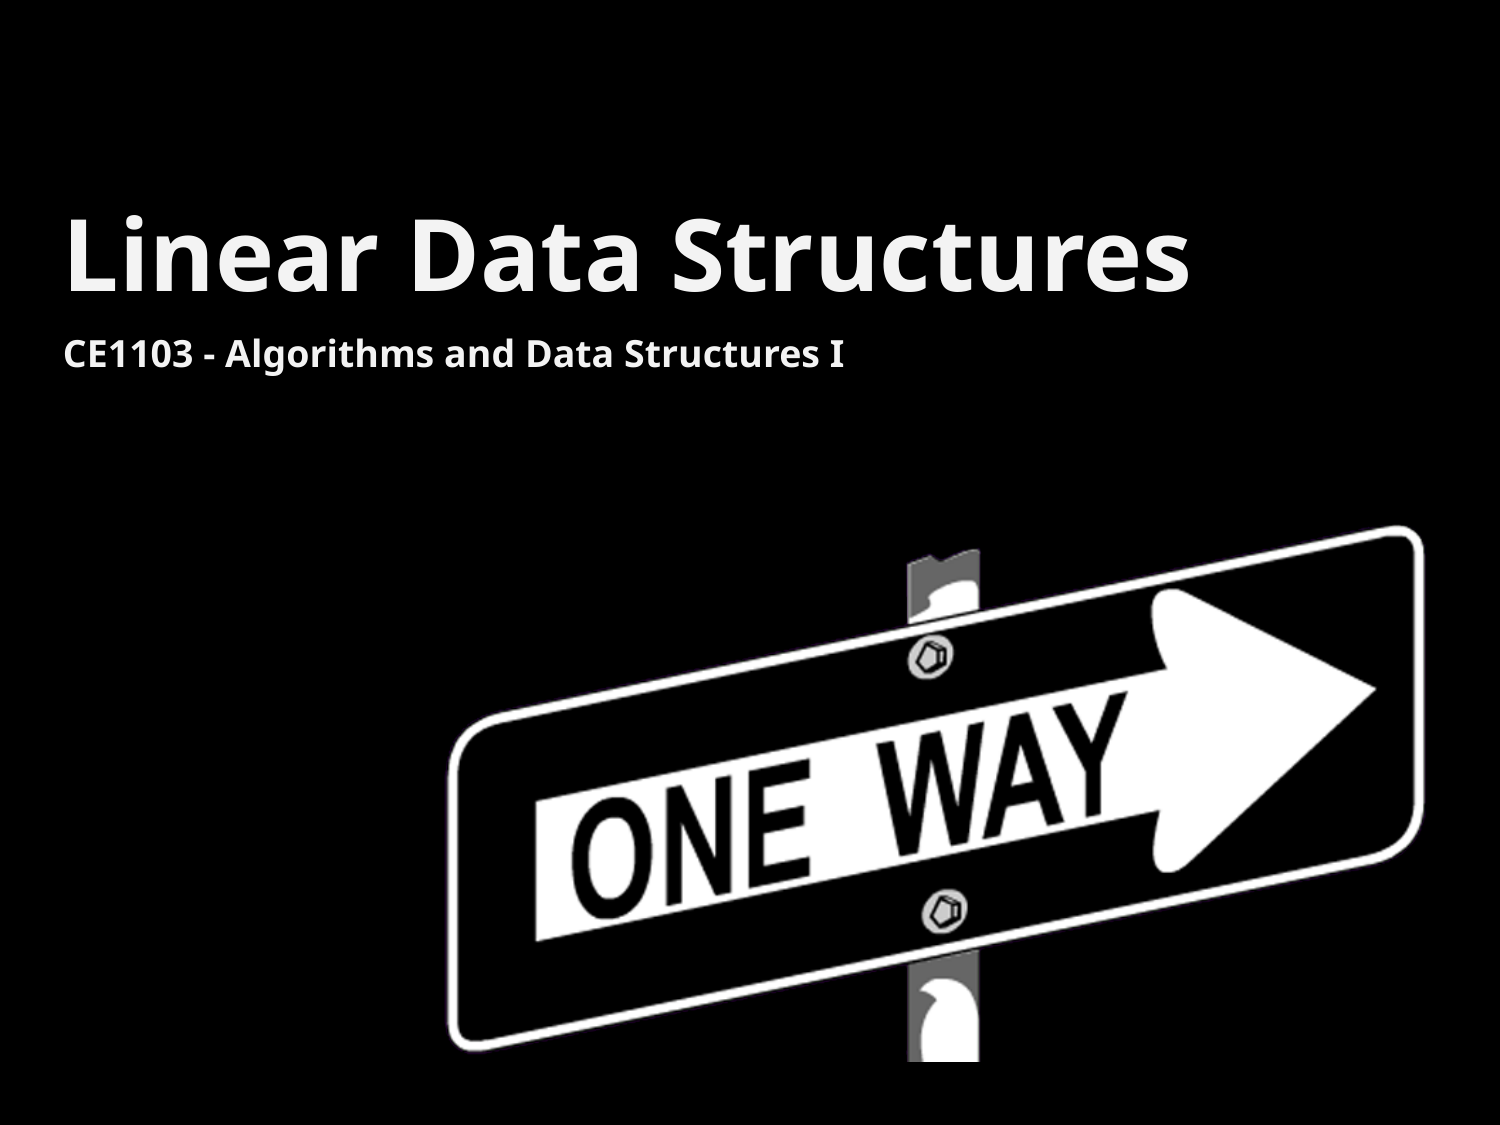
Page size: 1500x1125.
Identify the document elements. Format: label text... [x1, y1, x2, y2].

picture [399, 509, 1500, 1062]
title Linear Data Structures [47, 189, 1286, 273]
title CE1103 - Algorithms and Data Structures I [47, 273, 1286, 436]
